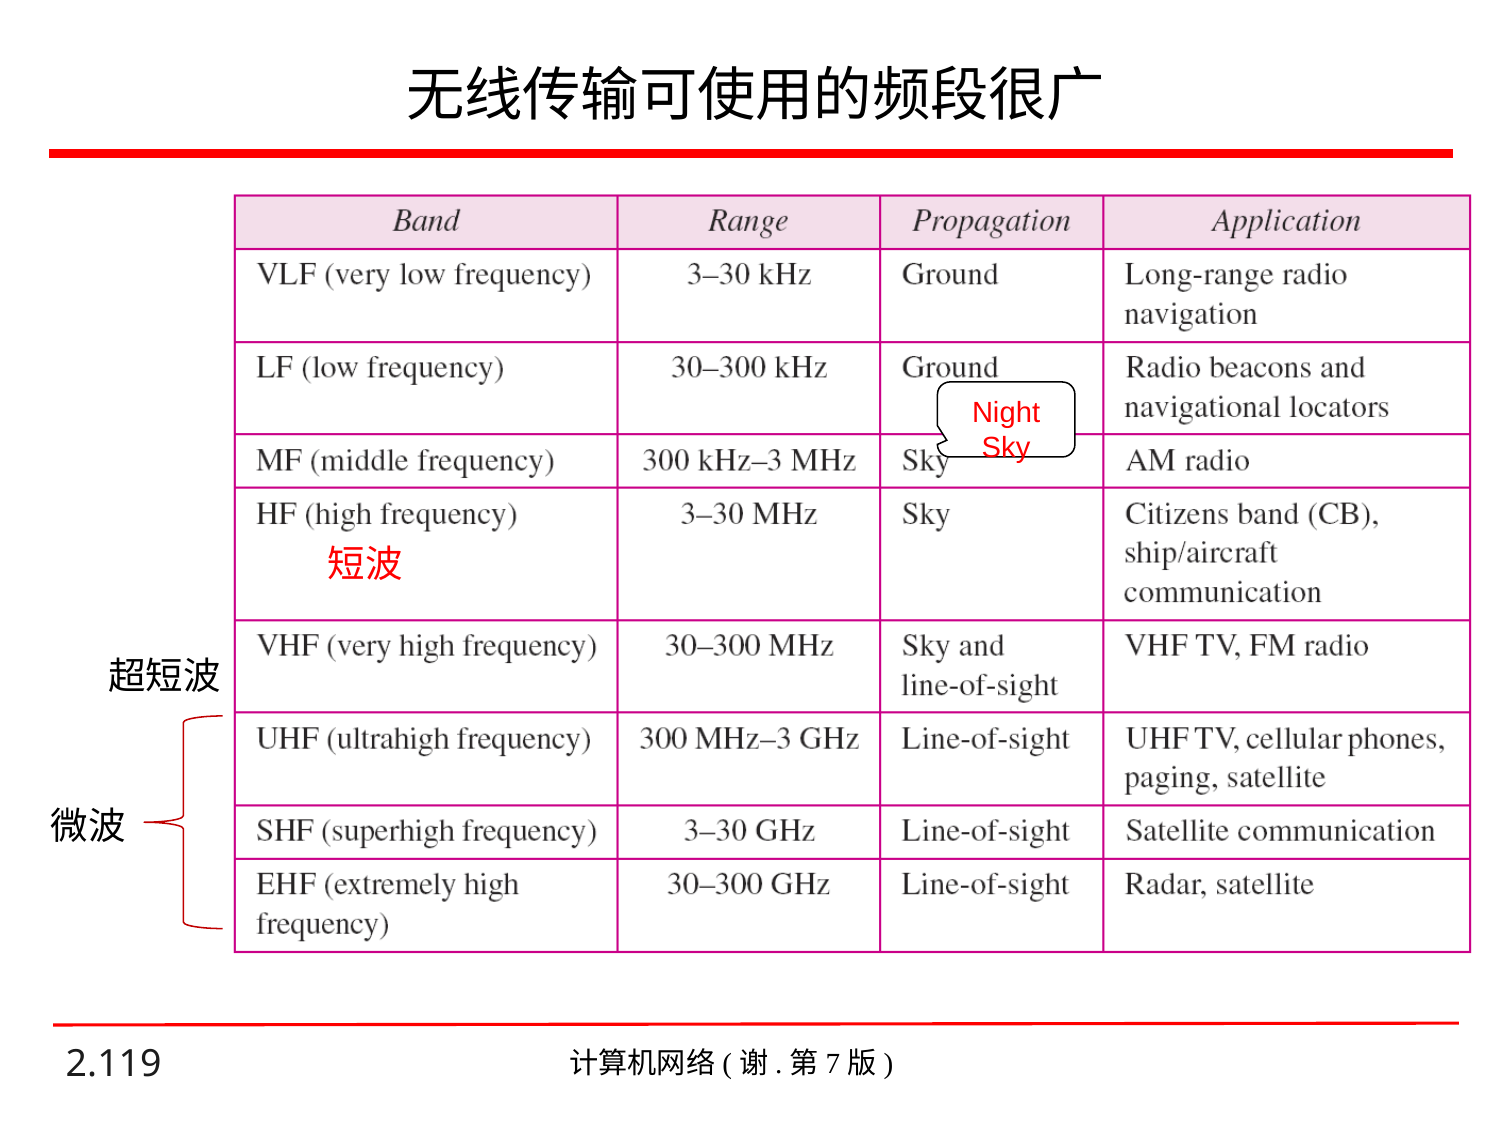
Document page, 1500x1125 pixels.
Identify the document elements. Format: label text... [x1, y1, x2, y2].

text_box [183, 716, 215, 929]
text_box 超短波 [93, 644, 215, 705]
text_box 微波 [0, 794, 197, 855]
picture [220, 187, 1500, 966]
title 无线传输可使用的频段很广 [58, 33, 1454, 151]
